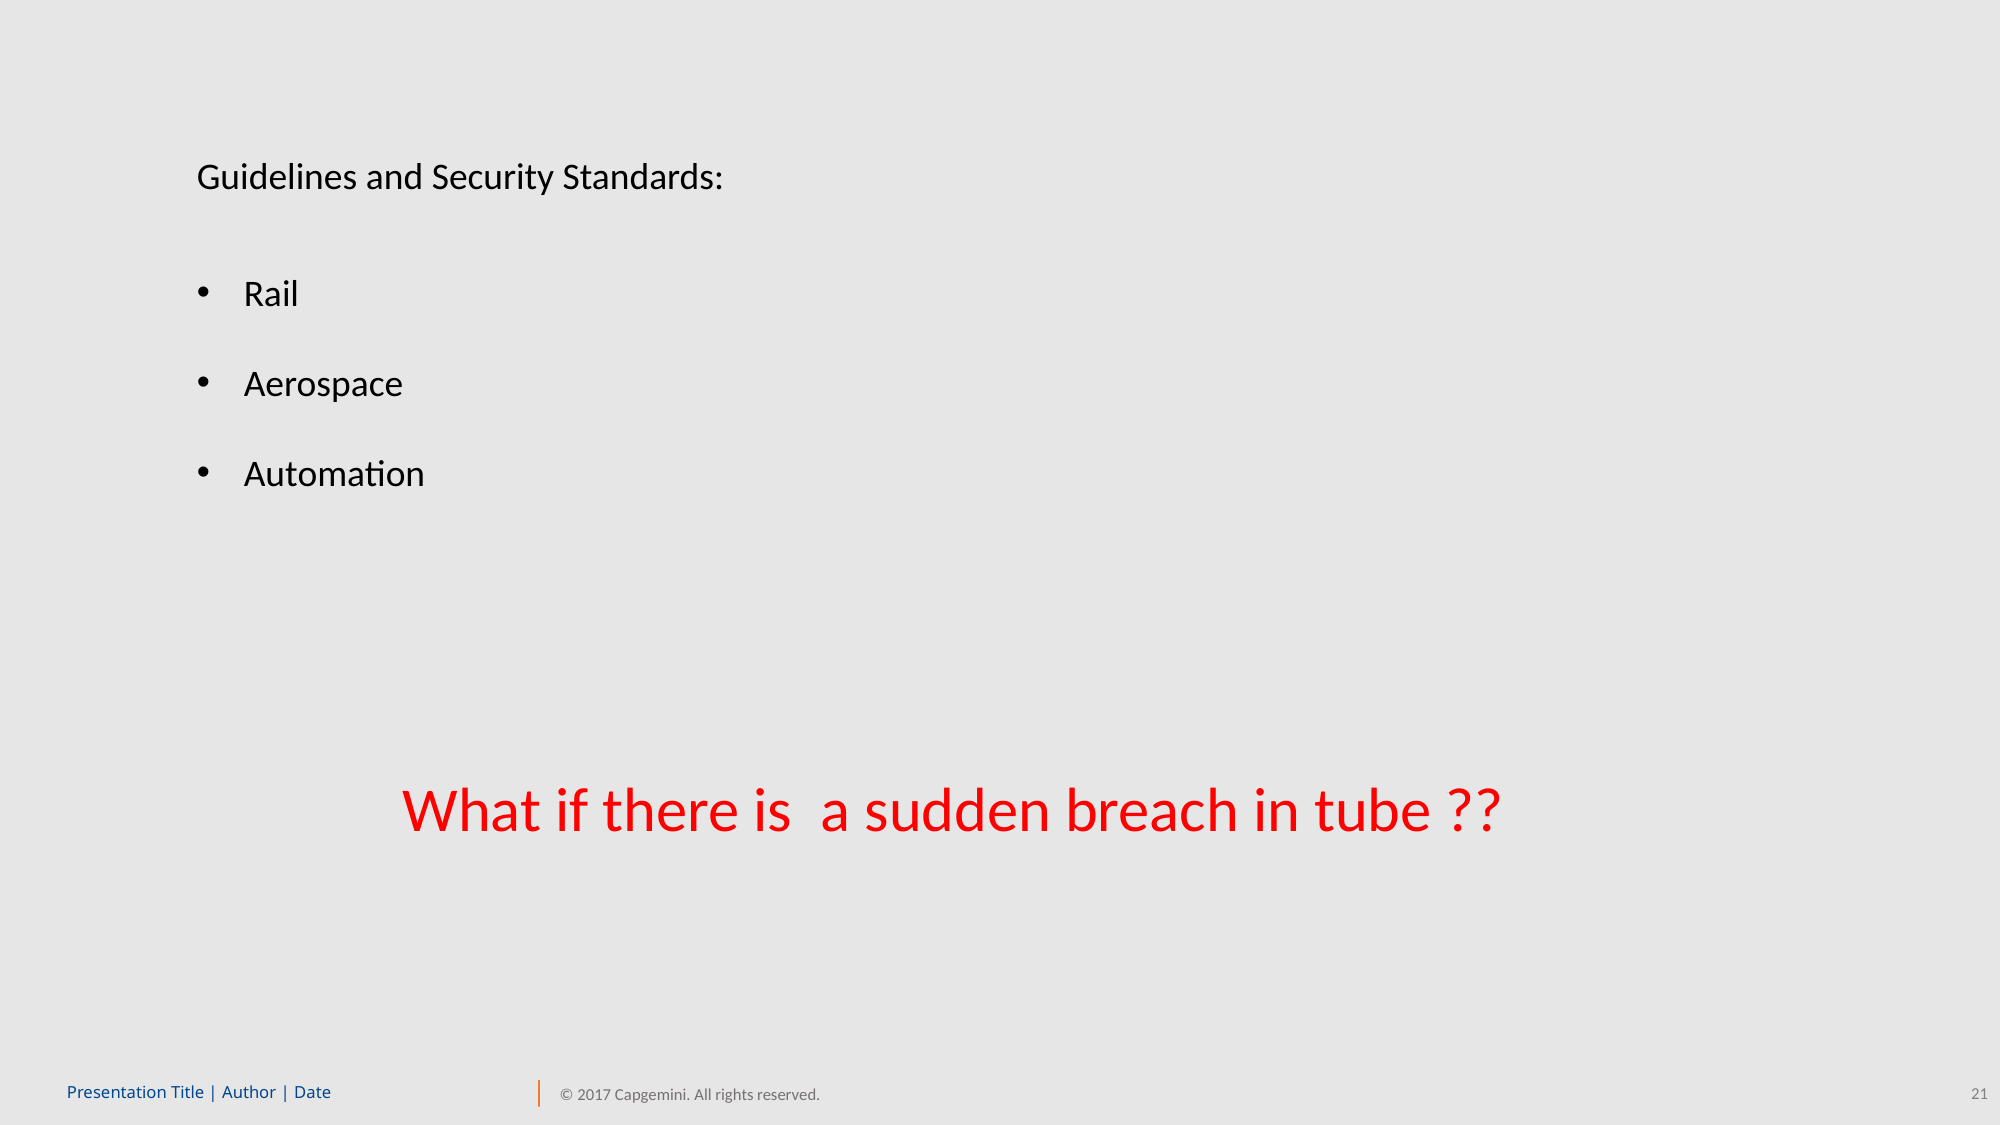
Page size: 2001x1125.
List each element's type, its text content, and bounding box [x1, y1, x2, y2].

text_box What if there is a sudden breach in tube ?? [387, 761, 1552, 851]
text_box Guidelines and Security Standards: [182, 144, 1758, 205]
text_box Rail Aerospace Automation [182, 261, 946, 502]
